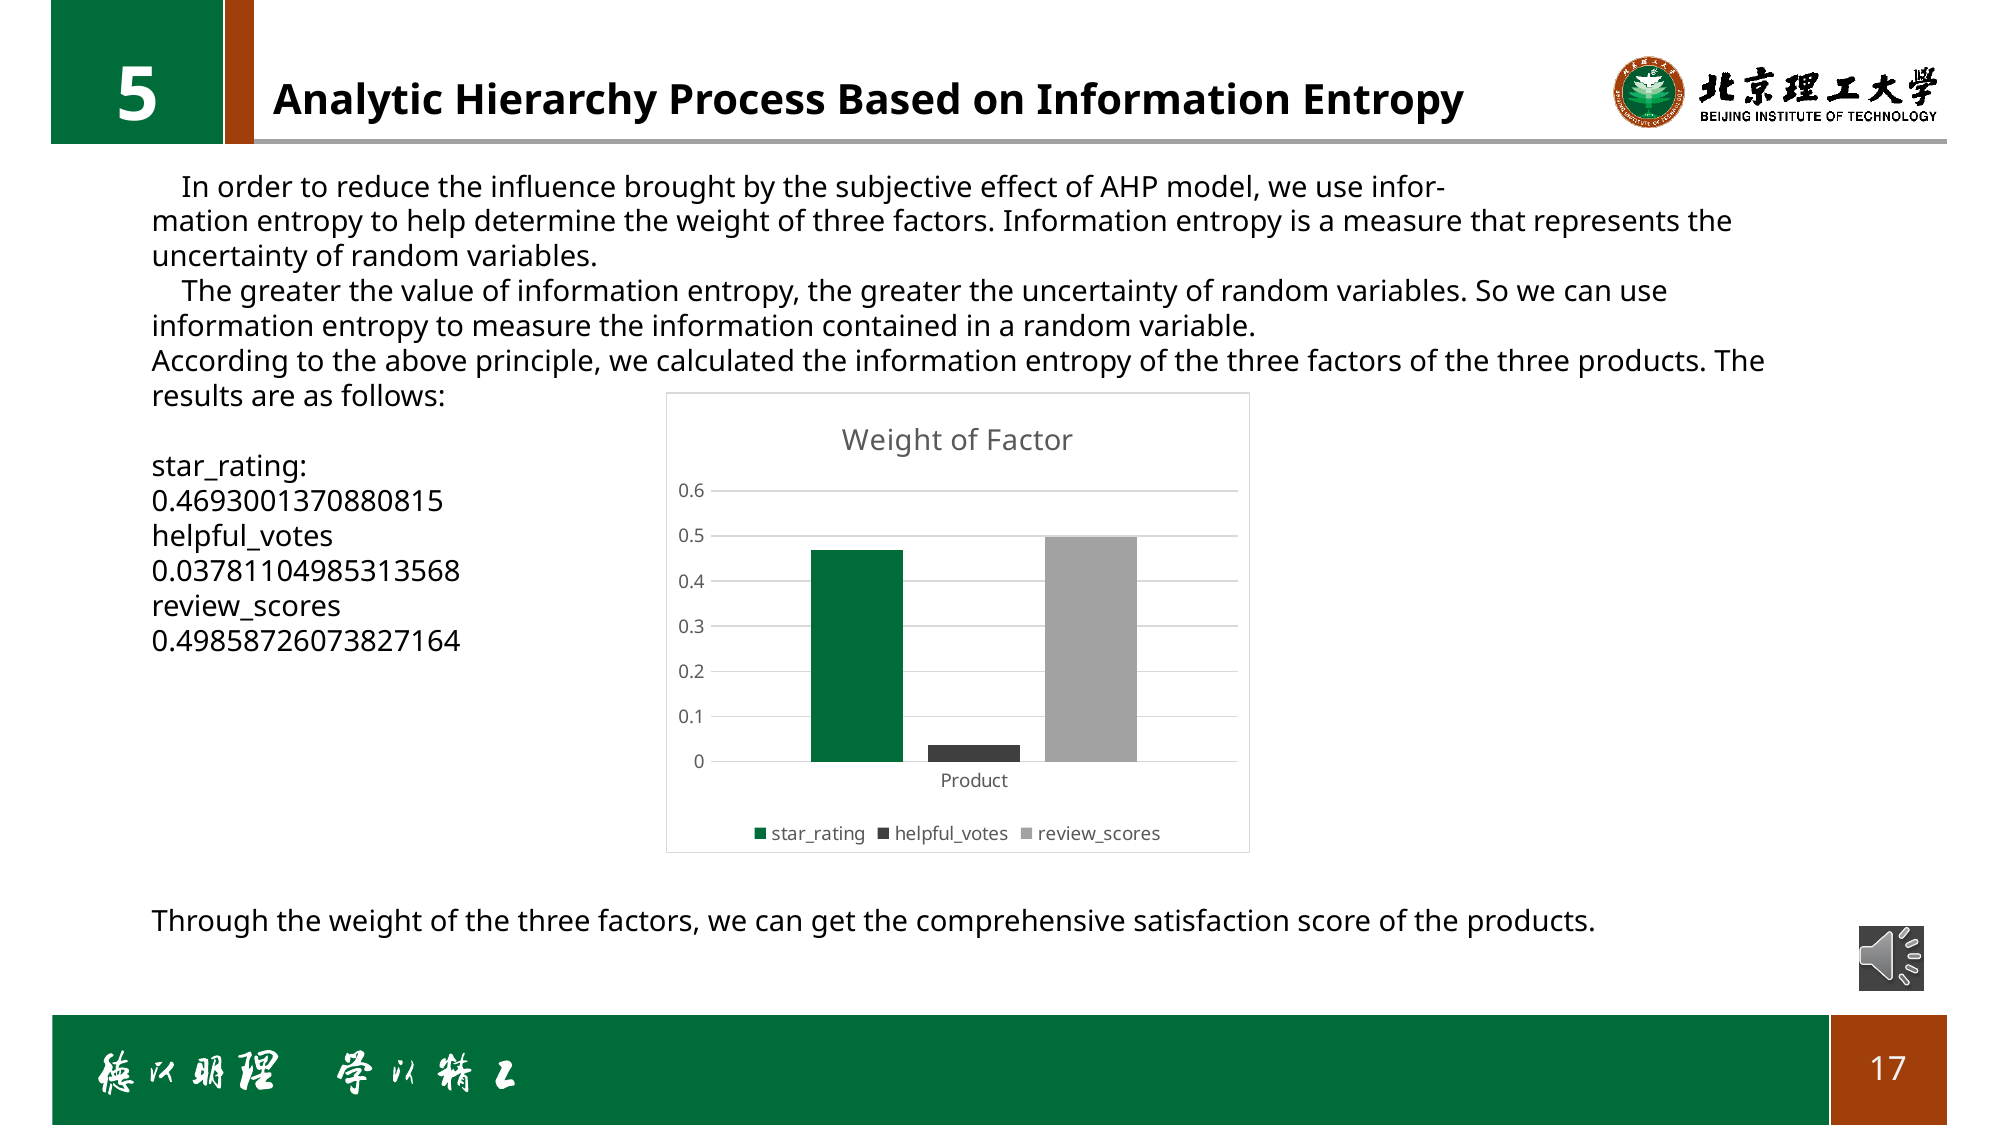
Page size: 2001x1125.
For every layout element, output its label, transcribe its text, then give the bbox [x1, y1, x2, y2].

text_box In order to reduce the inﬂuence brought by the subjective effect of AHP model, we use infor- mation entropy to help determine the weight of three factors. Information entropy is a measure that represents the uncertainty of random variables. The greater the value of information entropy, the greater the uncertainty of random variables. So we can use information entropy to measure the information contained in a random variable. According to the above principle, we calculated the information entropy of the three factors of the three products. The results are as follows: star_rating: 0.4693001370880815 helpful_votes 0.03781104985313568 review_scores 0.49858726073827164 Through the weight of the three factors, we can get the comprehensive satisfaction score of the products. [136, 160, 1802, 980]
picture [1858, 924, 1925, 992]
title Analytic Hierarchy Process Based on Information Entropy [258, 47, 1939, 293]
text_box 5 [58, 38, 218, 144]
chart [665, 392, 1251, 854]
